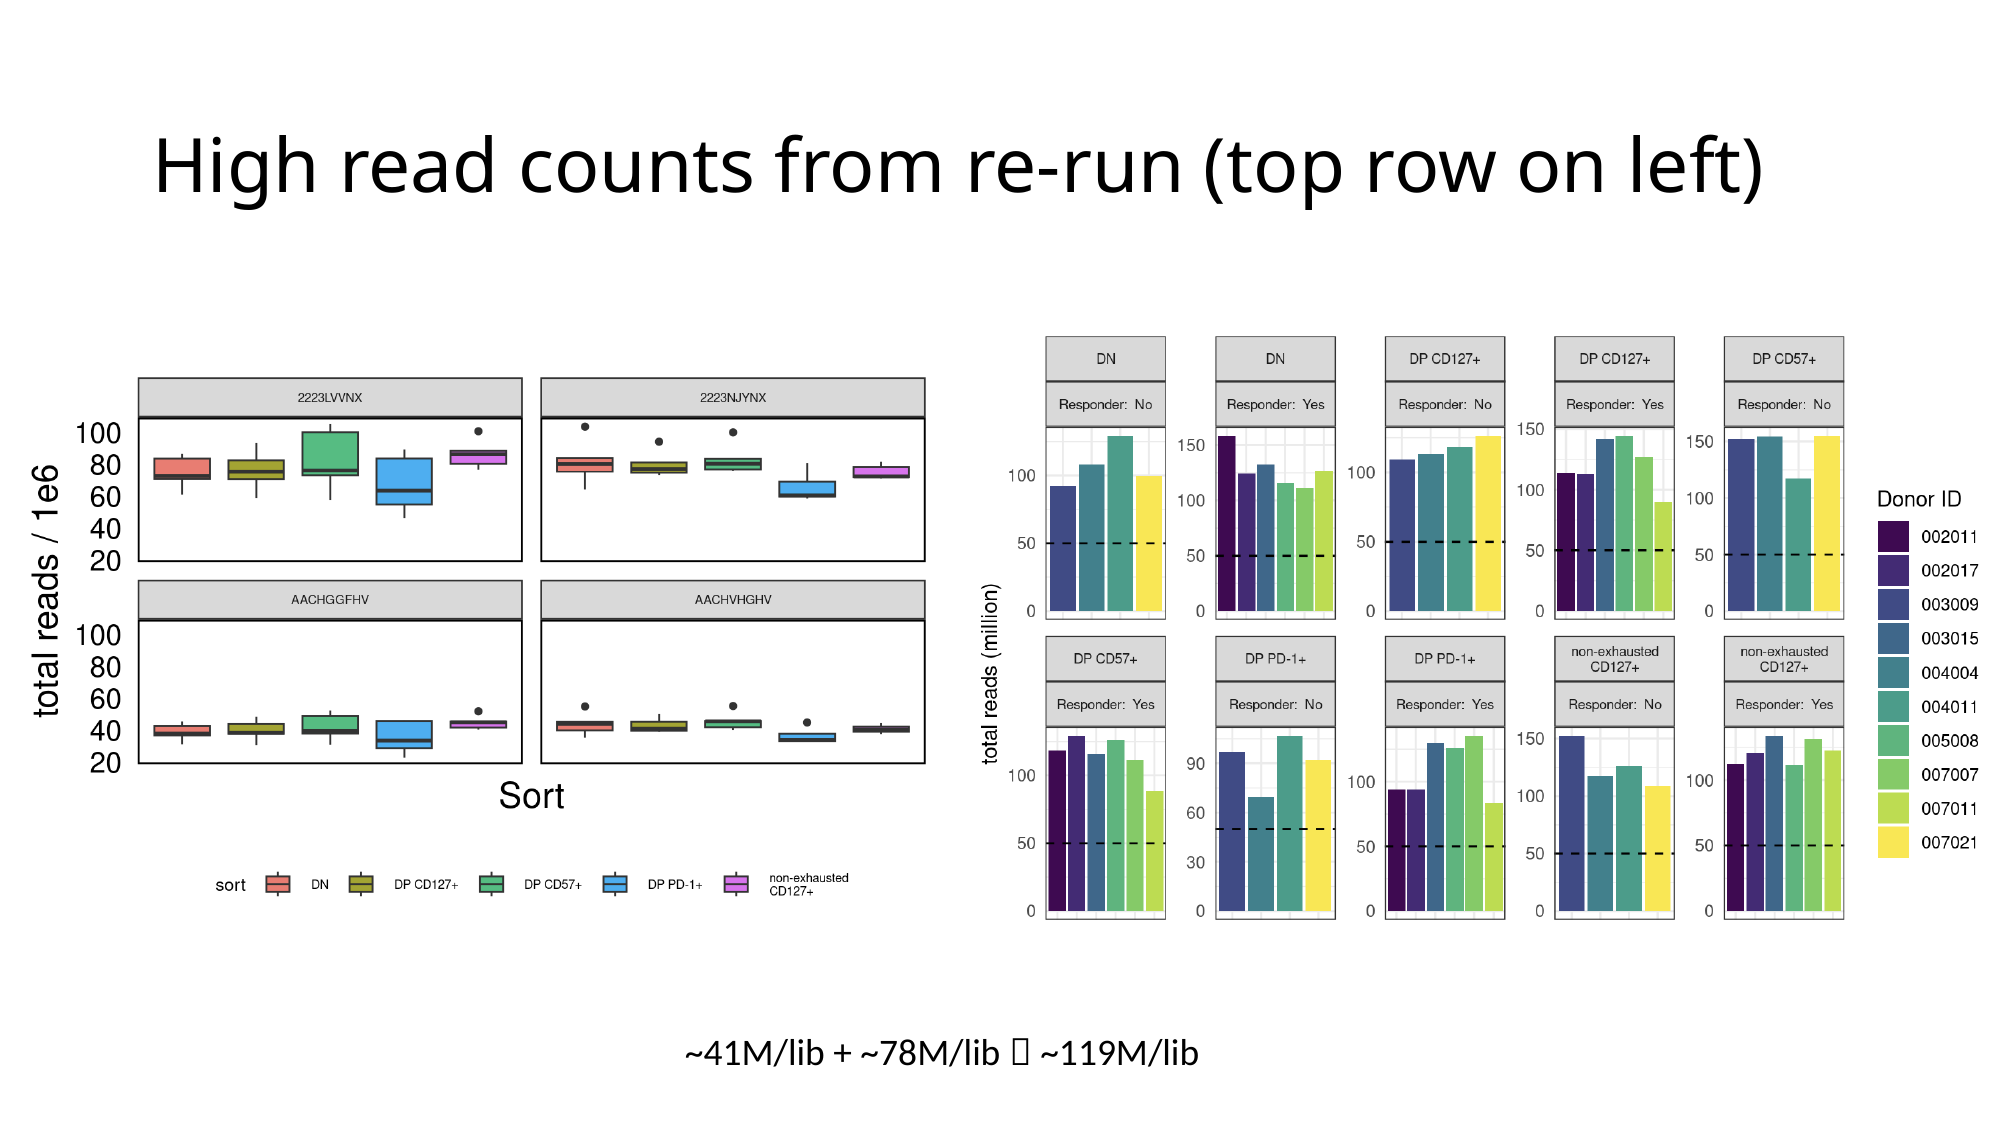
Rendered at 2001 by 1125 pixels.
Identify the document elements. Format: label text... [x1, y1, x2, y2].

text_box ~41M/lib + ~78M/lib  ~119M/lib [670, 1020, 1215, 1081]
picture [0, 356, 943, 933]
title High read counts from re-run (top row on left) [137, 59, 1863, 278]
picture [965, 322, 2000, 972]
